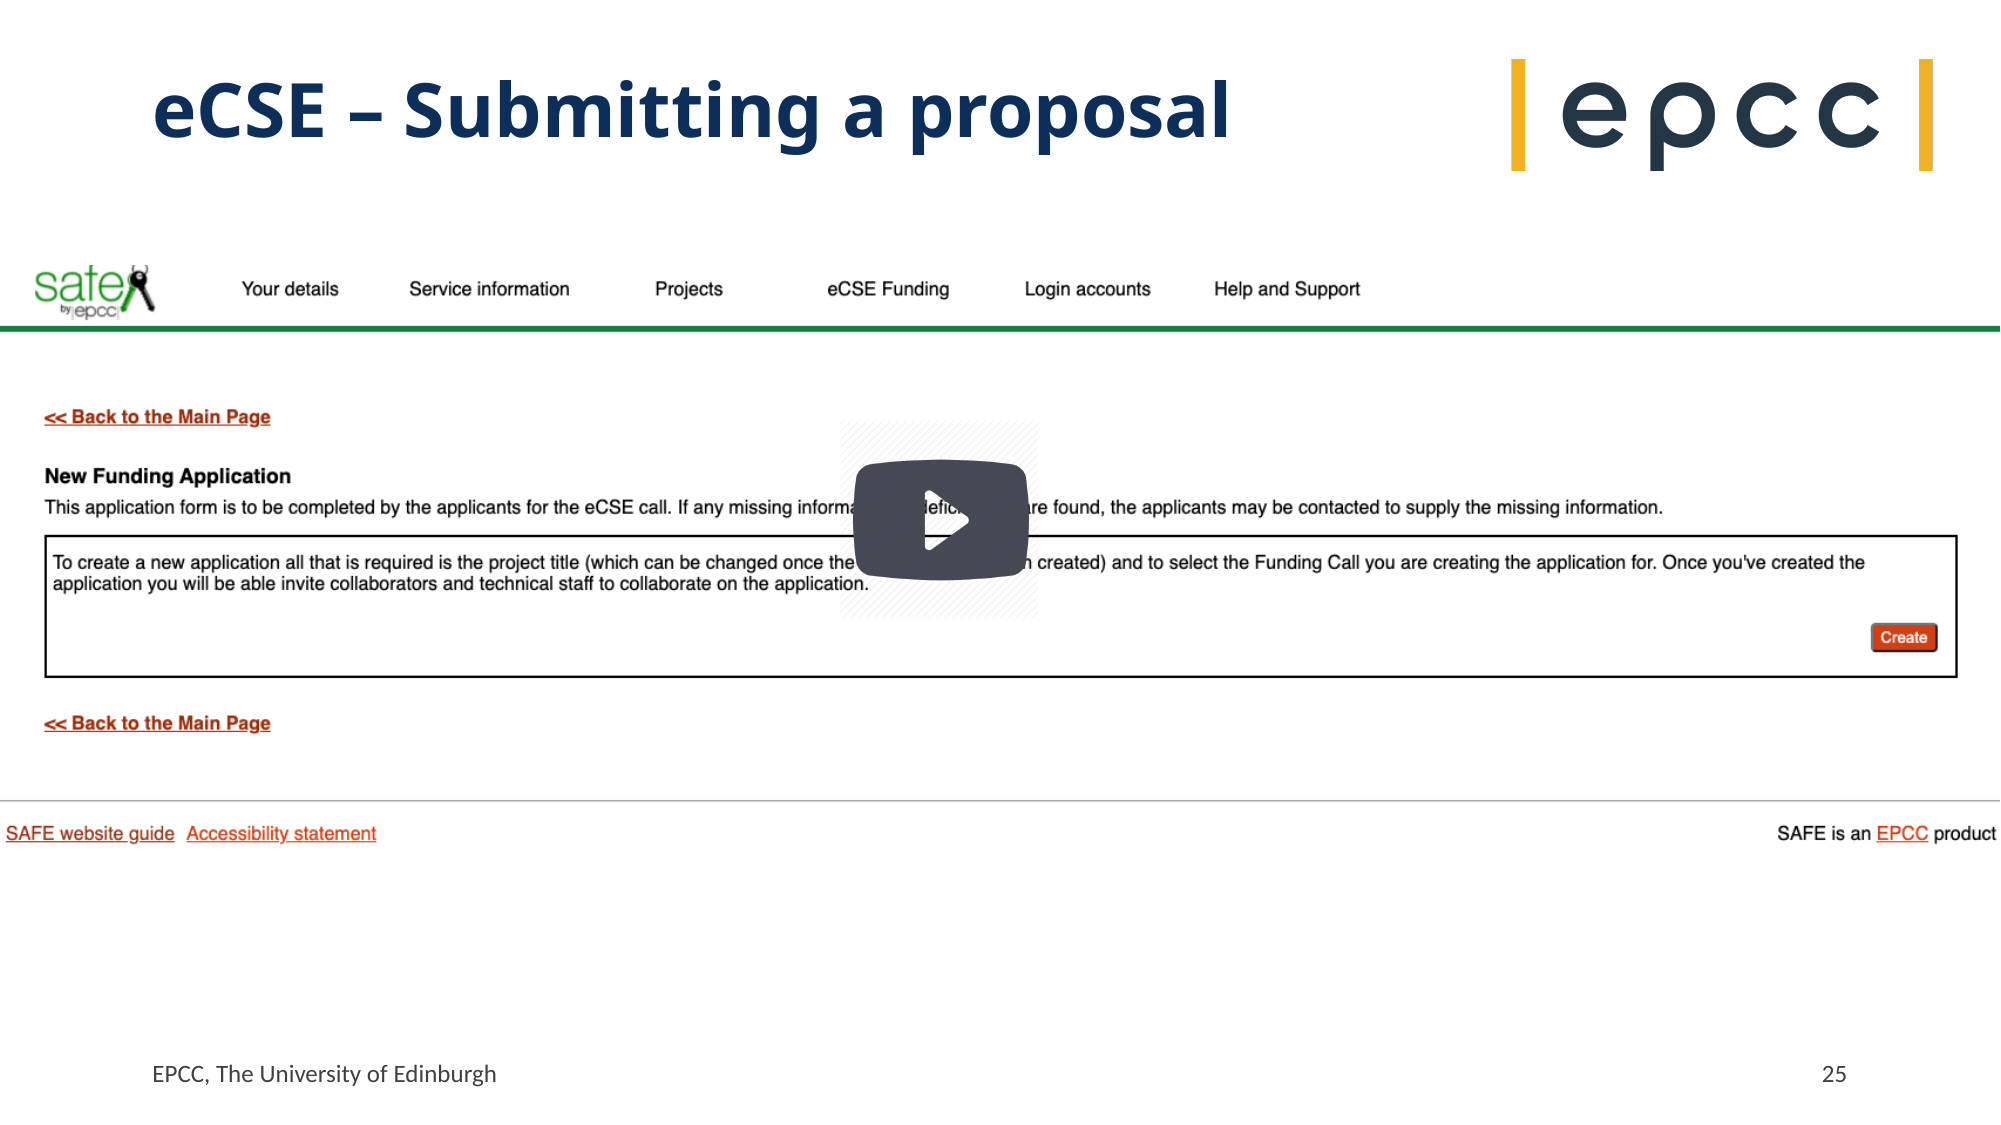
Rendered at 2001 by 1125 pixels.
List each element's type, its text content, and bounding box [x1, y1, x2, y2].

footer EPCC, The University of Edinburgh [137, 1042, 813, 1103]
picture [0, 265, 2000, 860]
title eCSE – Submitting a proposal [137, 59, 1863, 168]
slide_number 25 [1412, 1042, 1863, 1103]
picture [1511, 59, 1933, 171]
